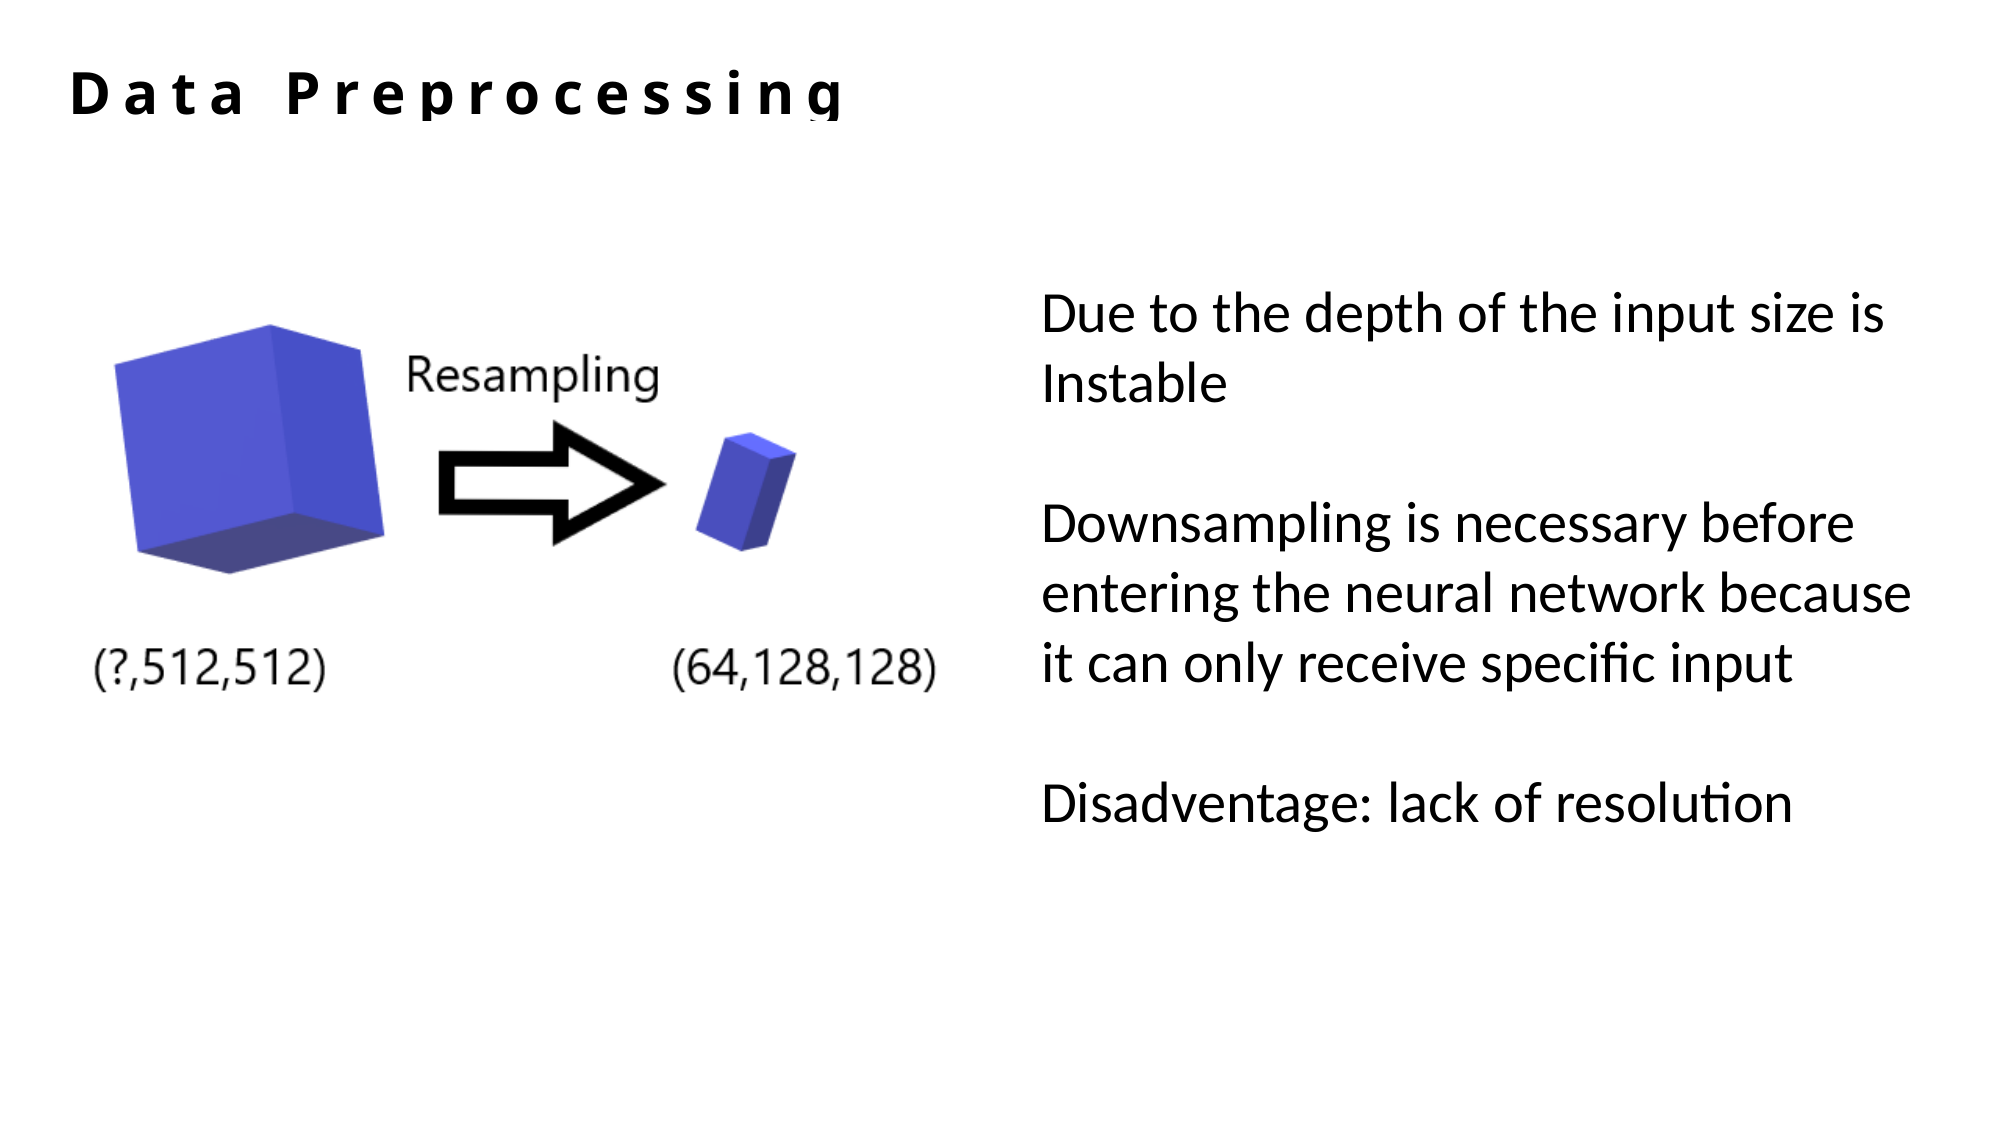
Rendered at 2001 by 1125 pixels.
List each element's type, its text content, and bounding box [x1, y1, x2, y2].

picture [28, 121, 1116, 1004]
text_box Due to the depth of the input size is Instable Downsampling is necessary before entering the neural network because it can only receive specific input Disadventage: lack of resolution [1116, 266, 1941, 842]
text_box Data Preprocessing [53, 34, 1142, 134]
